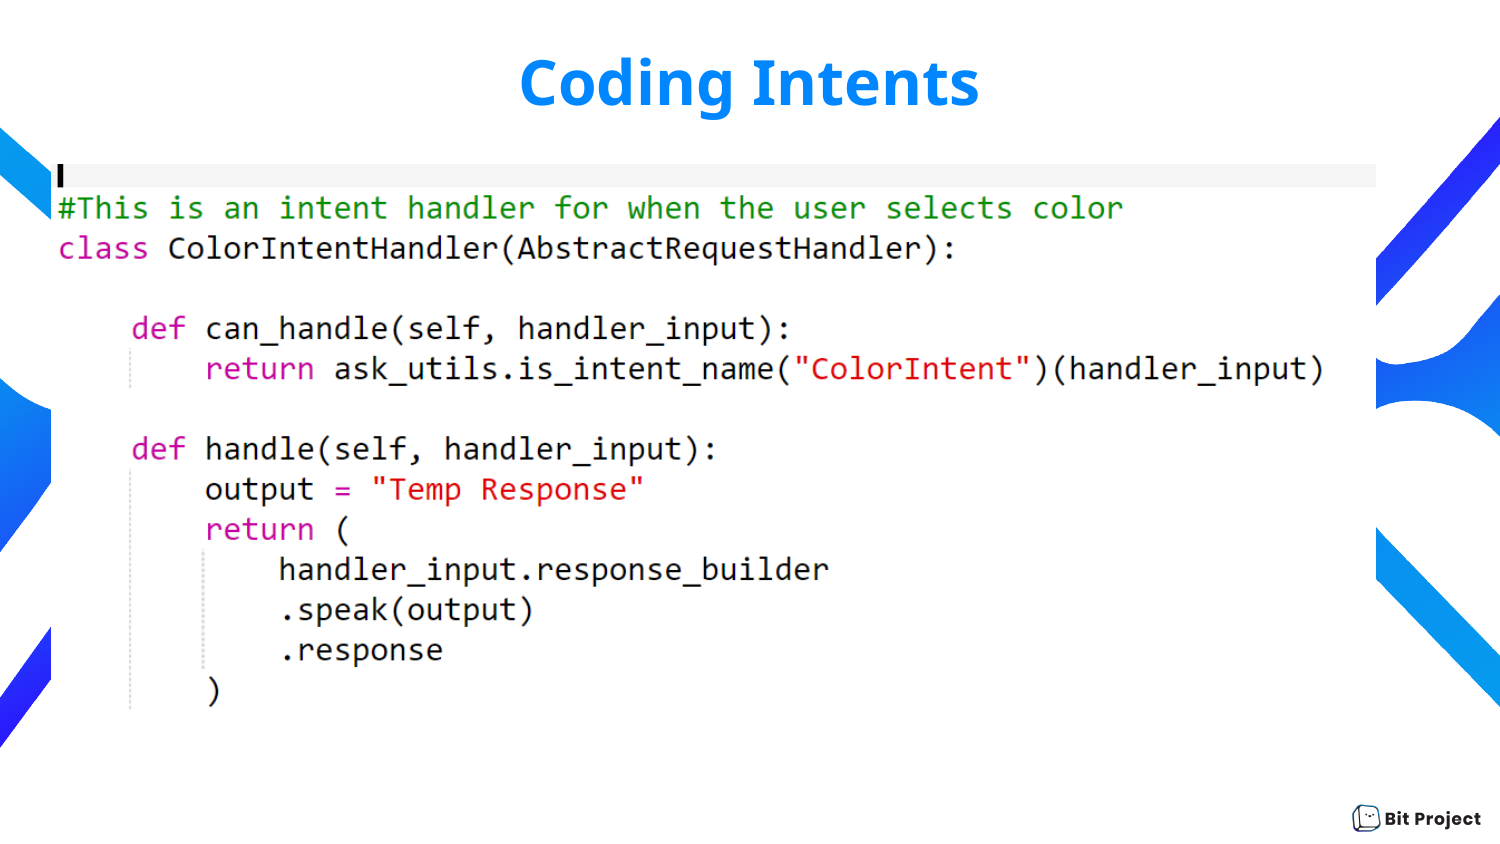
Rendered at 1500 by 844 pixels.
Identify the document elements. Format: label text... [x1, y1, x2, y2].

picture [1349, 803, 1484, 834]
picture [0, 56, 1500, 794]
title Coding Intents [51, 27, 1449, 122]
